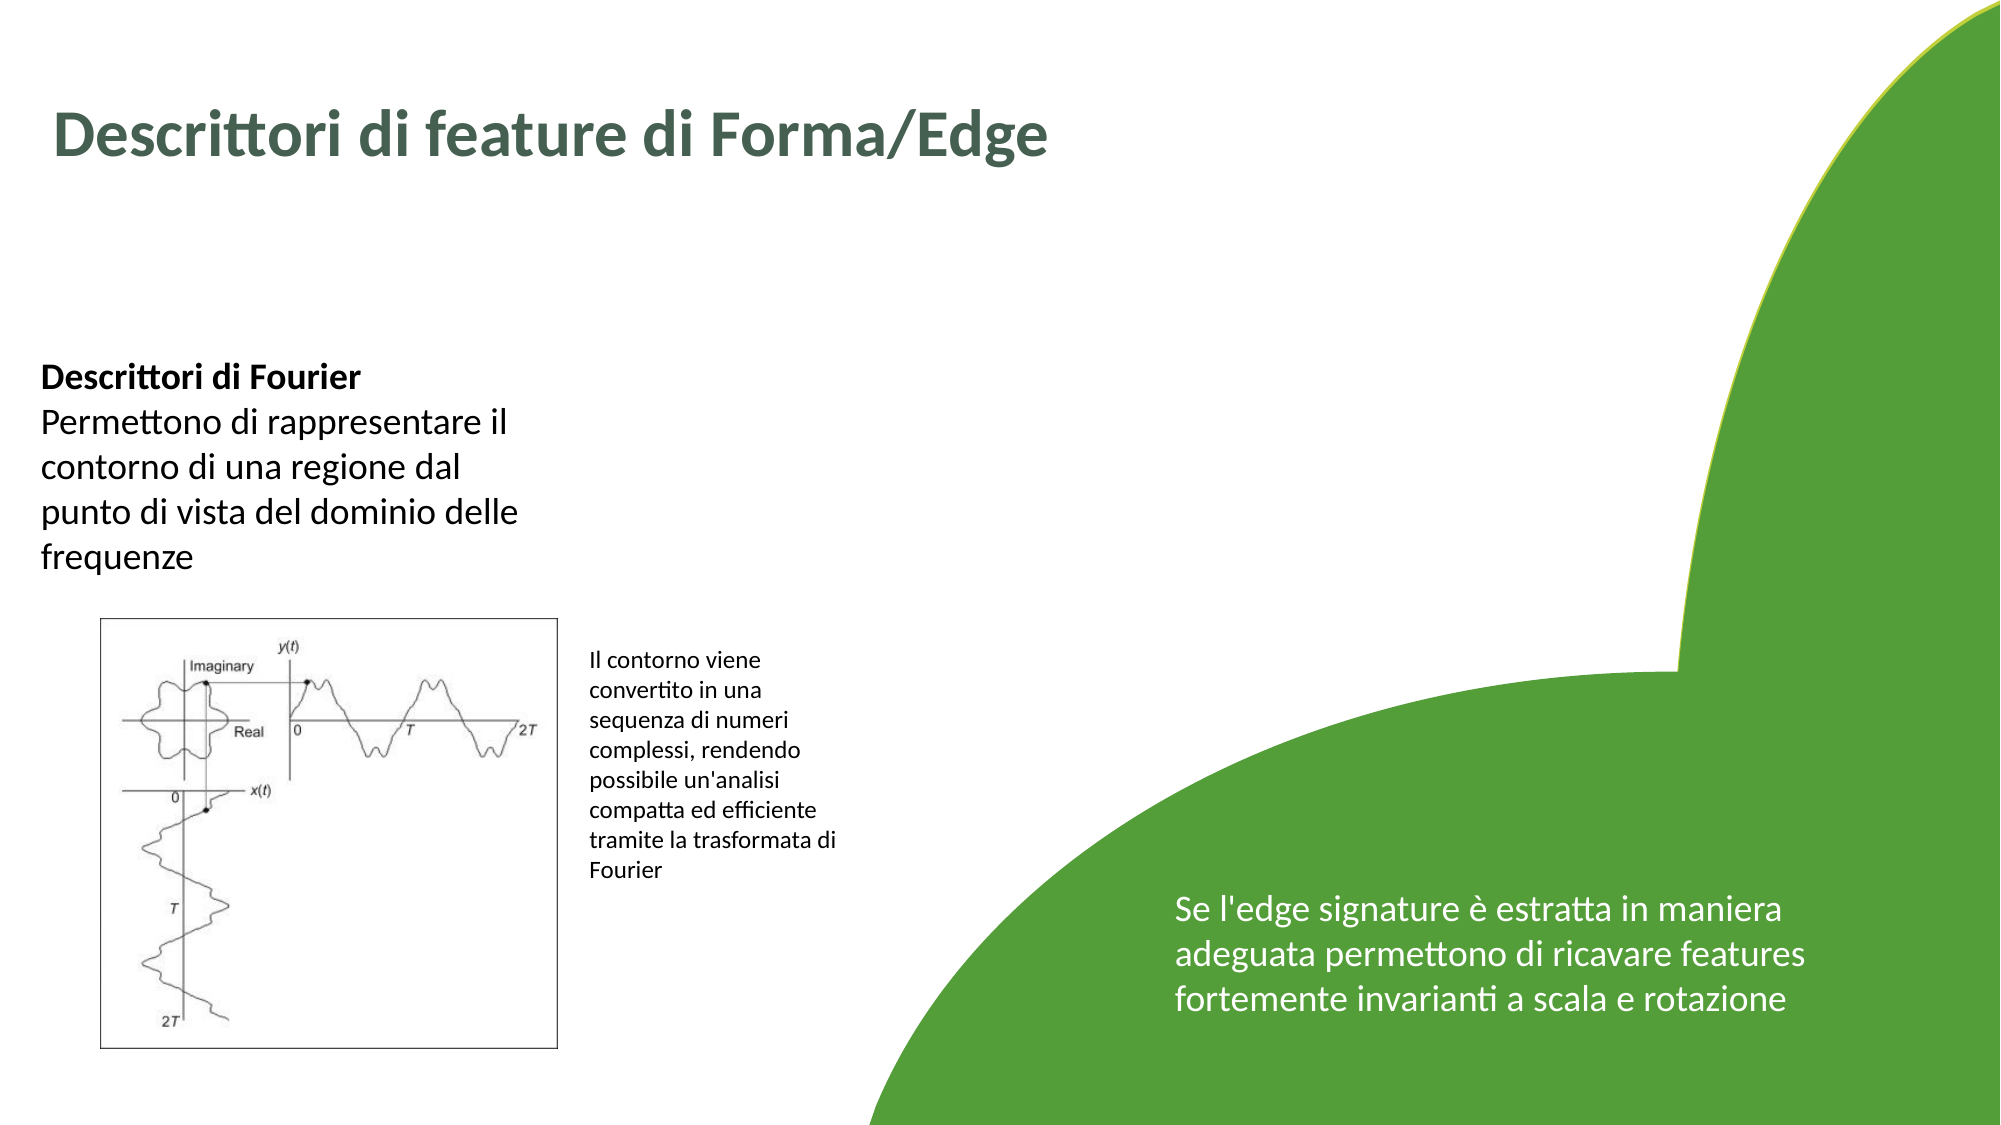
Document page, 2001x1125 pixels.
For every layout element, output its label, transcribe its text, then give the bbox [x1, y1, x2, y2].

text_box [1676, 2, 2000, 719]
text_box Descrittori di Fourier Permettono di rappresentare il contorno di una regione dal punto di vista del dominio delle frequenze [26, 344, 535, 585]
text_box [1675, 0, 2000, 670]
text_box Descrittori di feature di Forma/Edge [38, 61, 1172, 210]
text_box [867, 670, 2000, 1125]
picture [99, 618, 559, 1049]
text_box Il contorno viene convertito in una sequenza di numeri complessi, rendendo possibile un'analisi compatta ed efficiente tramite la trasformata di Fourier [574, 636, 867, 891]
text_box Se l'edge signature è estratta in maniera adeguata permettono di ricavare features fortemente invarianti a scala e rotazione [1160, 876, 1919, 1027]
